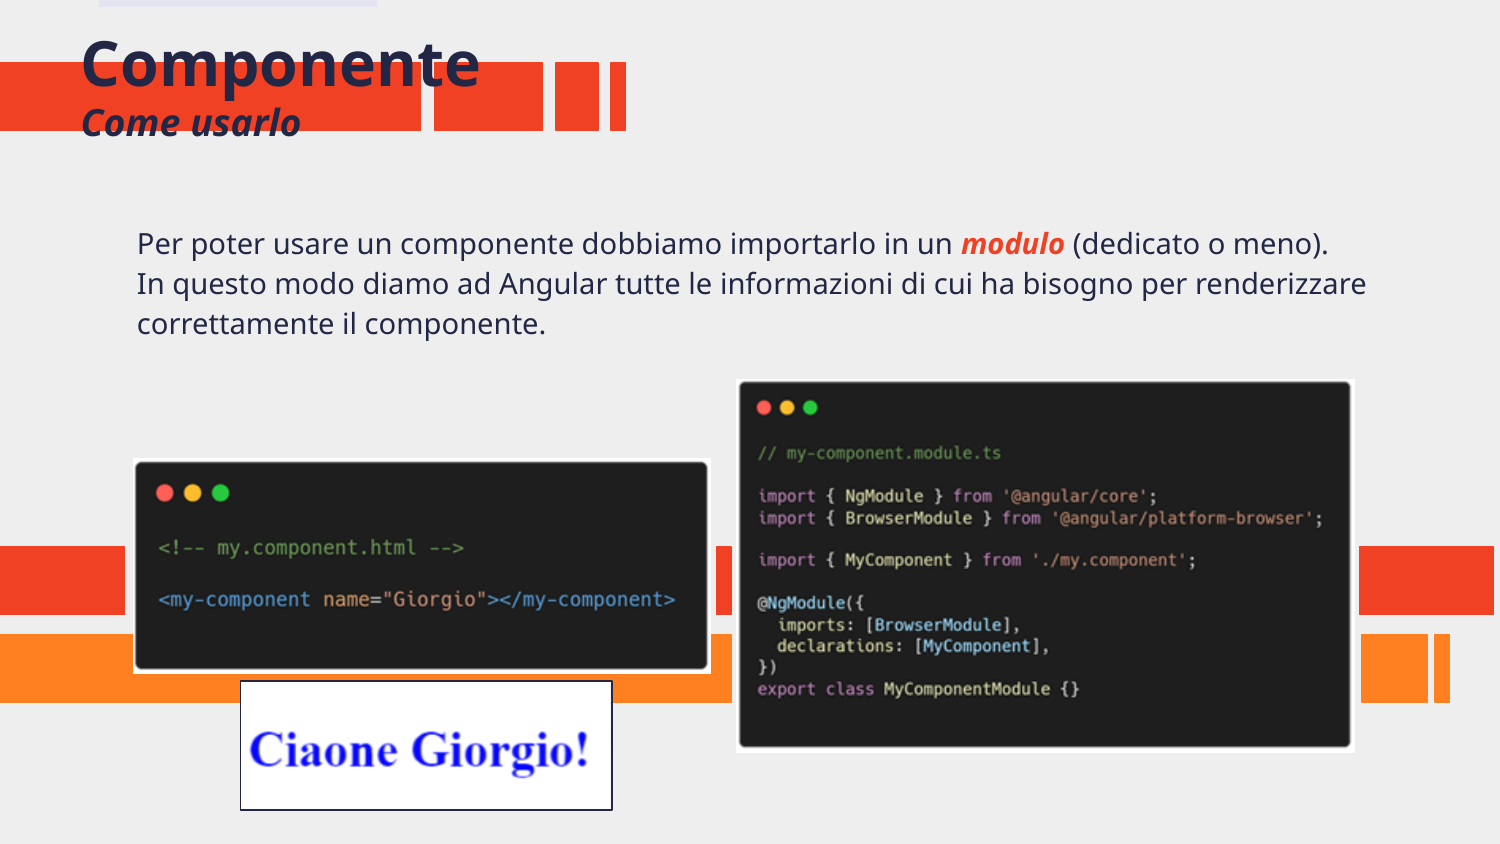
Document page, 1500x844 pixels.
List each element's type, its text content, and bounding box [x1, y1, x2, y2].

text_box [0, 62, 421, 131]
text_box [1359, 547, 1494, 615]
text_box [615, 634, 730, 703]
text_box Per poter usare un componente dobbiamo importarlo in un modulo (dedicato o meno). In questo modo diamo ad Angular tutte le informazioni di cui ha bisogno per renderizzare correttamente il componente. [121, 205, 1419, 356]
picture [133, 458, 712, 674]
title Componente Come usarlo [74, 20, 986, 96]
picture [735, 379, 1355, 753]
text_box [0, 547, 125, 615]
text_box [611, 96, 626, 131]
text_box [434, 96, 543, 131]
text_box [1361, 634, 1428, 703]
text_box [1435, 634, 1450, 703]
text_box [716, 547, 730, 615]
text_box [555, 96, 598, 131]
picture [240, 681, 612, 810]
text_box [0, 634, 236, 703]
